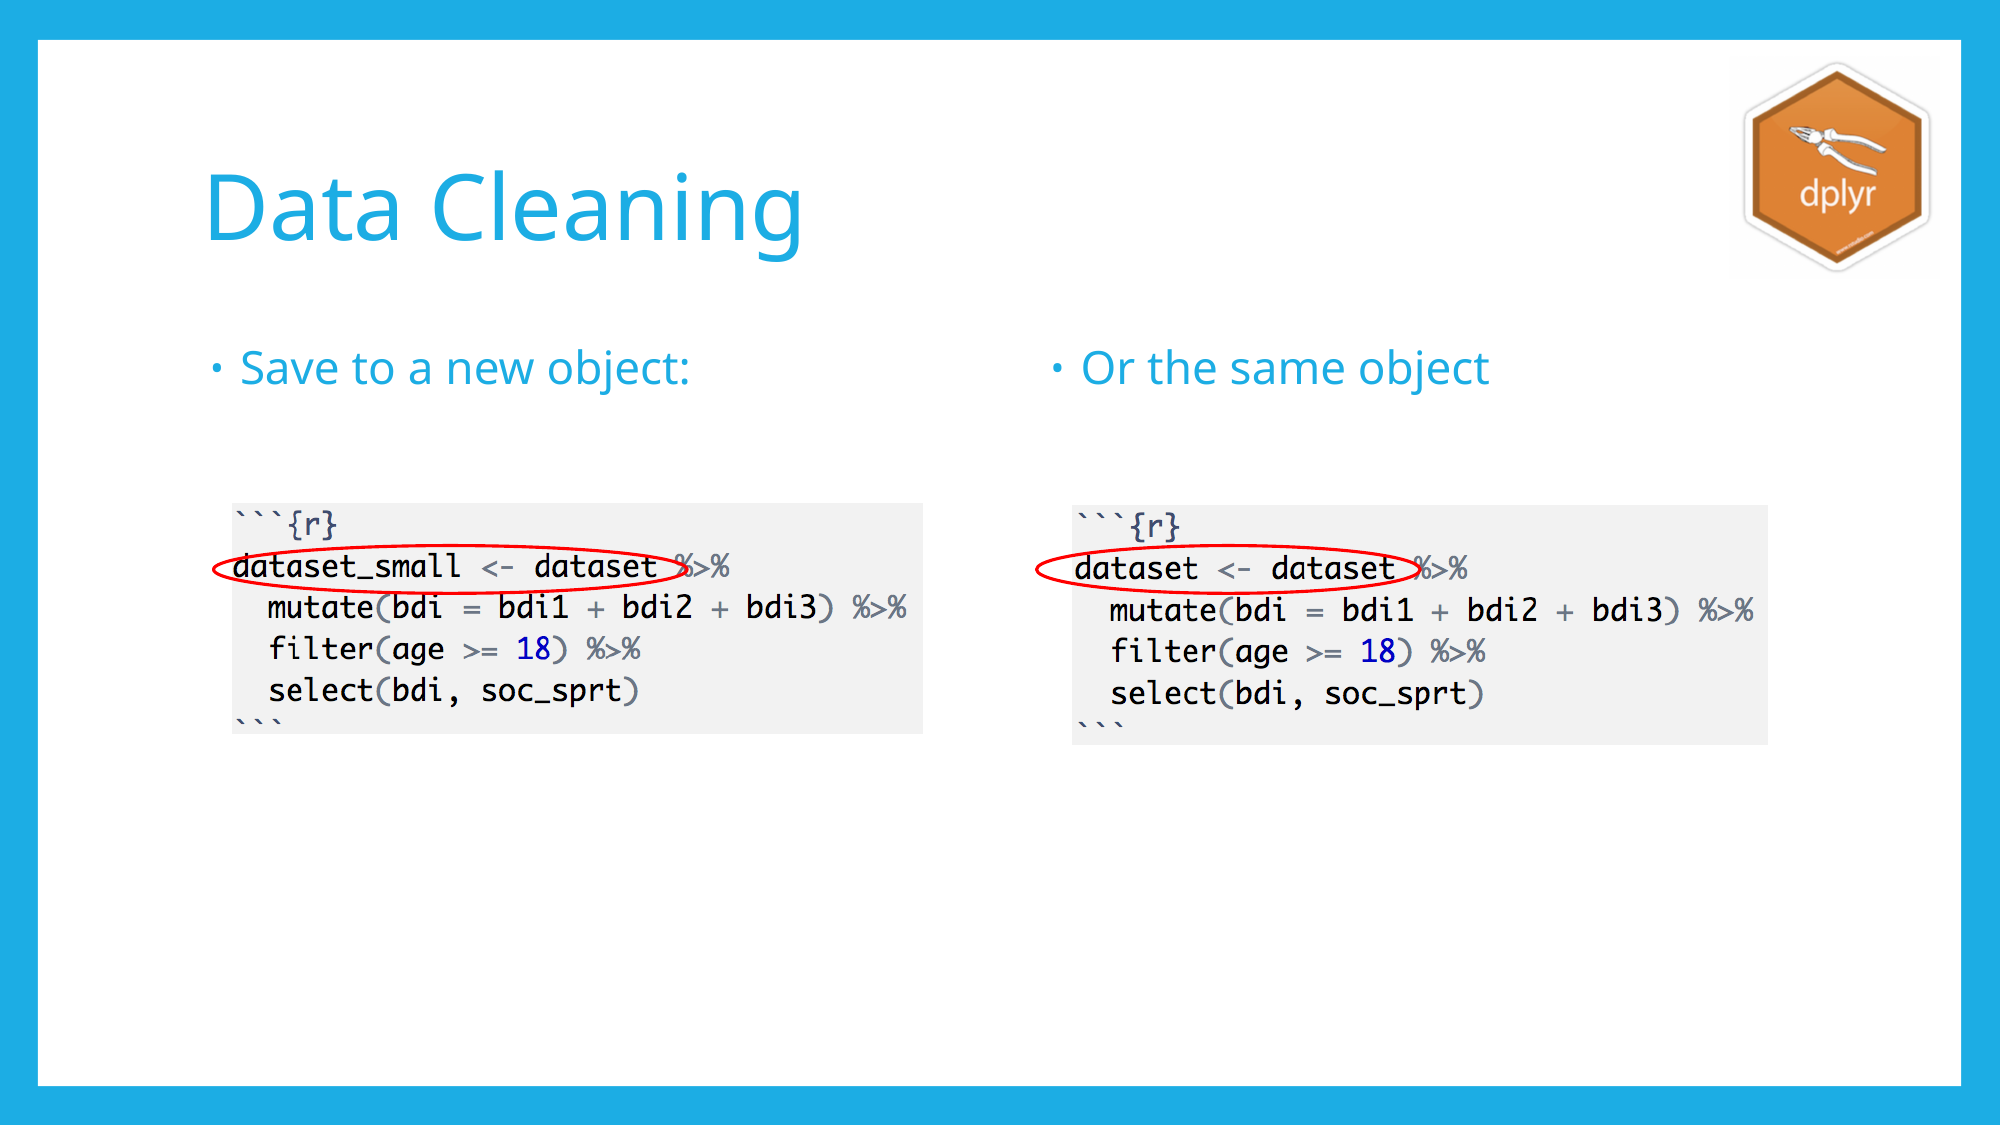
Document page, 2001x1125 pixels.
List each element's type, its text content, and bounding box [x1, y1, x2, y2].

list Or the same object [1028, 337, 1809, 998]
list Save to a new object: [187, 337, 968, 998]
picture [1729, 56, 1940, 280]
picture [1072, 503, 1768, 746]
title Data Cleaning [187, 99, 1808, 323]
picture [232, 503, 923, 734]
text_box [212, 560, 226, 579]
text_box [1035, 555, 1066, 584]
